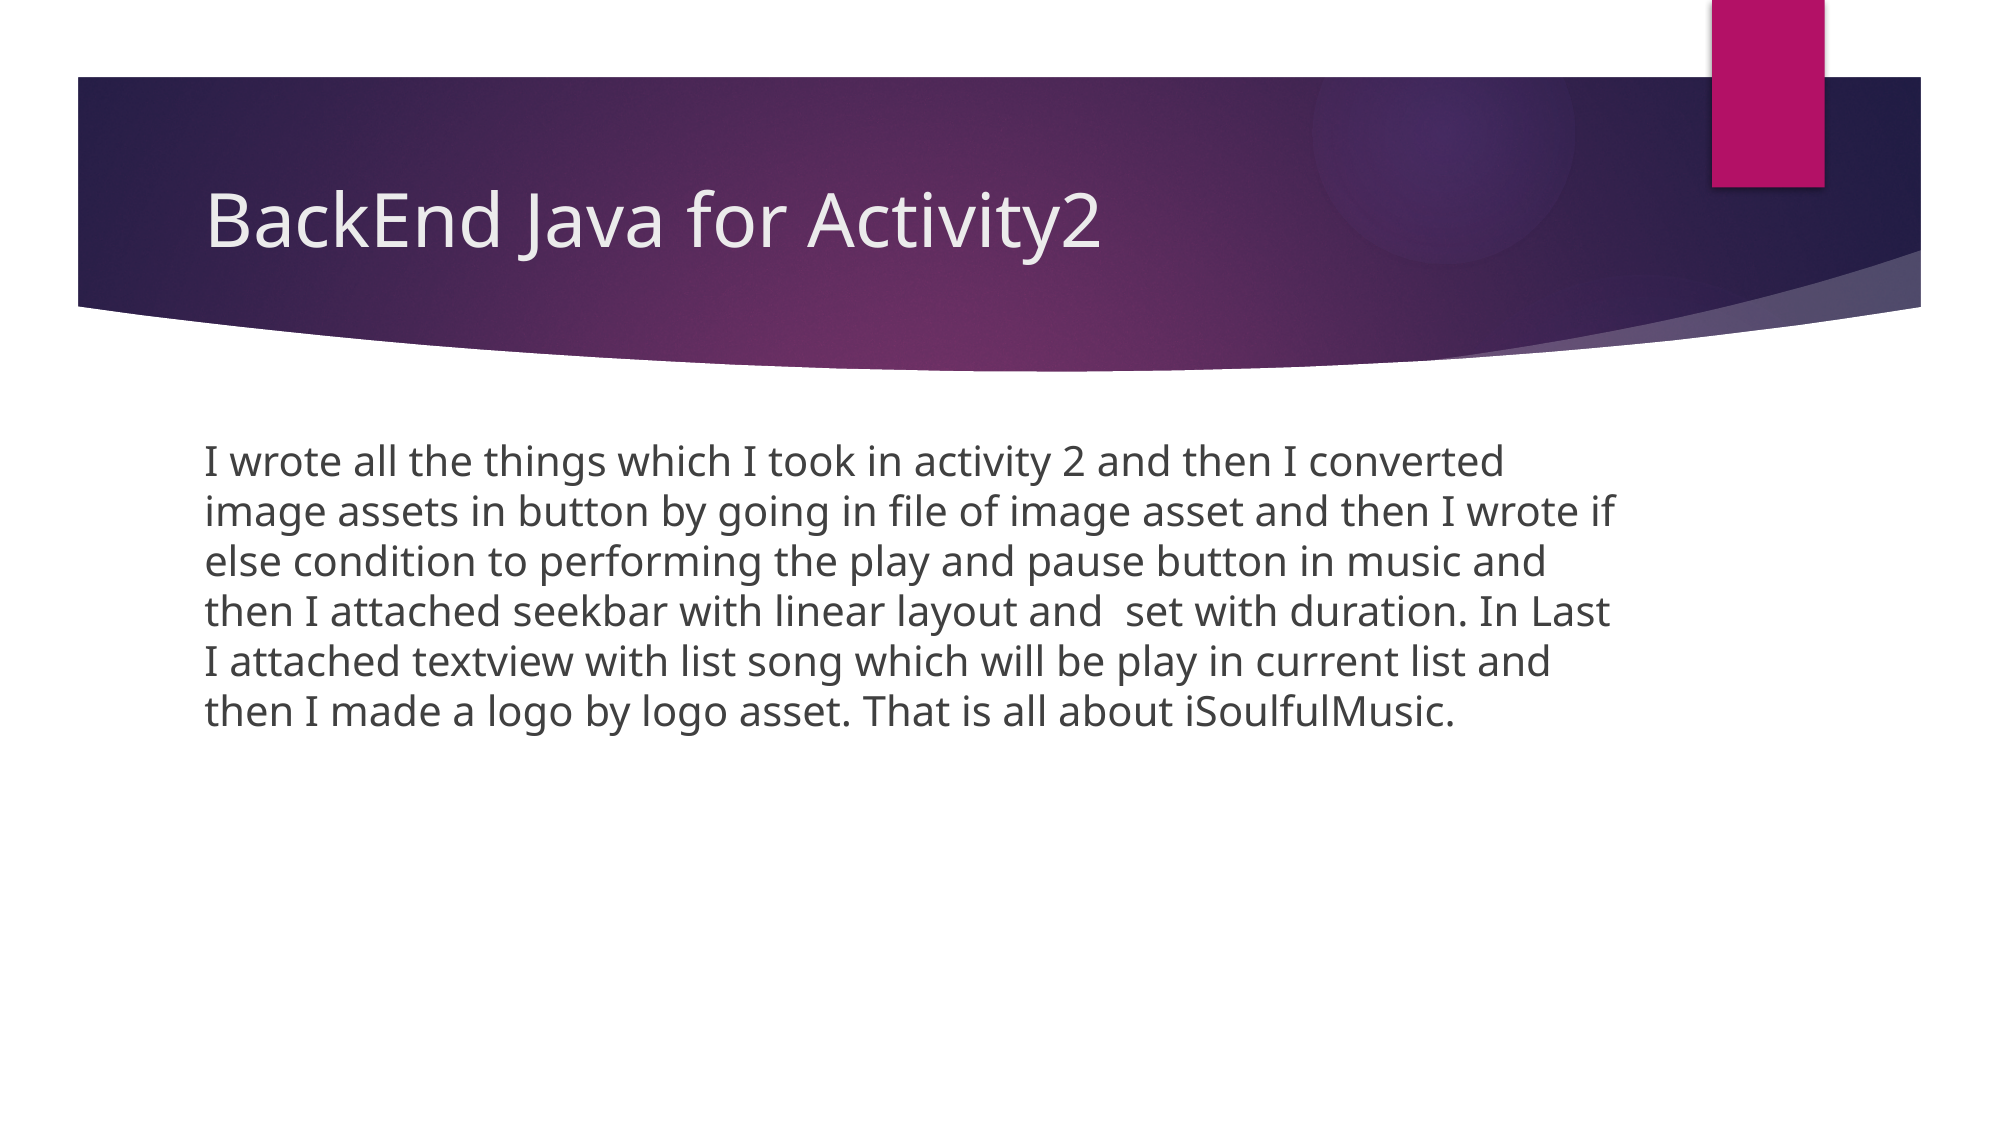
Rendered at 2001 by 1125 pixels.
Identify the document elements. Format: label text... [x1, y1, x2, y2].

title BackEnd Java for Activity2 [189, 159, 1627, 276]
list I wrote all the things which I took in activity 2 and then I converted image assets in button by going in file of image asset and then I wrote if else condition to performing the play and pause button in music and then I attached seekbar with linear layout and set with duration. In Last I attached textview with list song which will be play in current list and then I made a logo by logo asset. That is all about iSoulfulMusic. [189, 427, 1638, 988]
